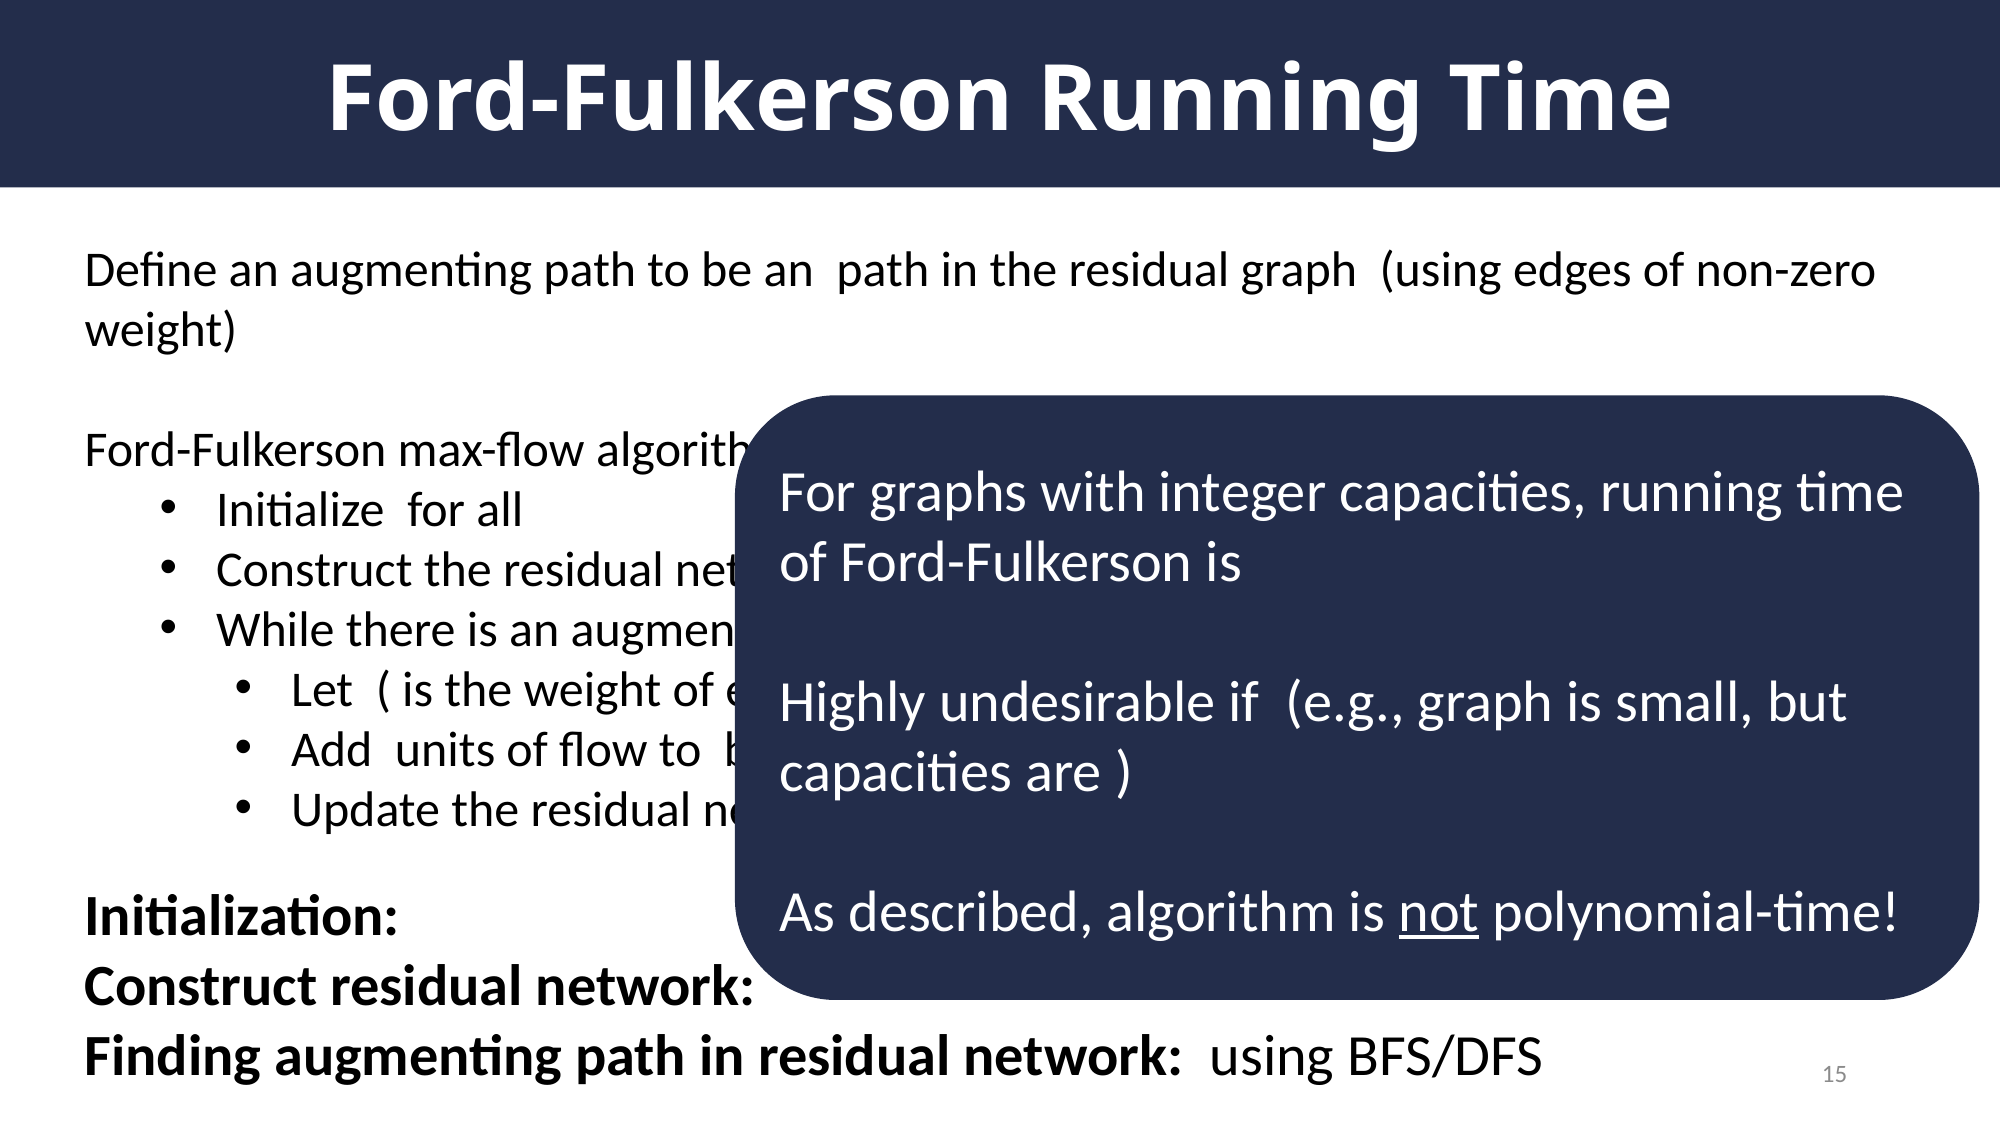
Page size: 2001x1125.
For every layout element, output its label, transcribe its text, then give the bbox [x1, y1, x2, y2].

slide_number 15 [1412, 1042, 1863, 1103]
title Ford-Fulkerson Running Time [99, 24, 1900, 163]
